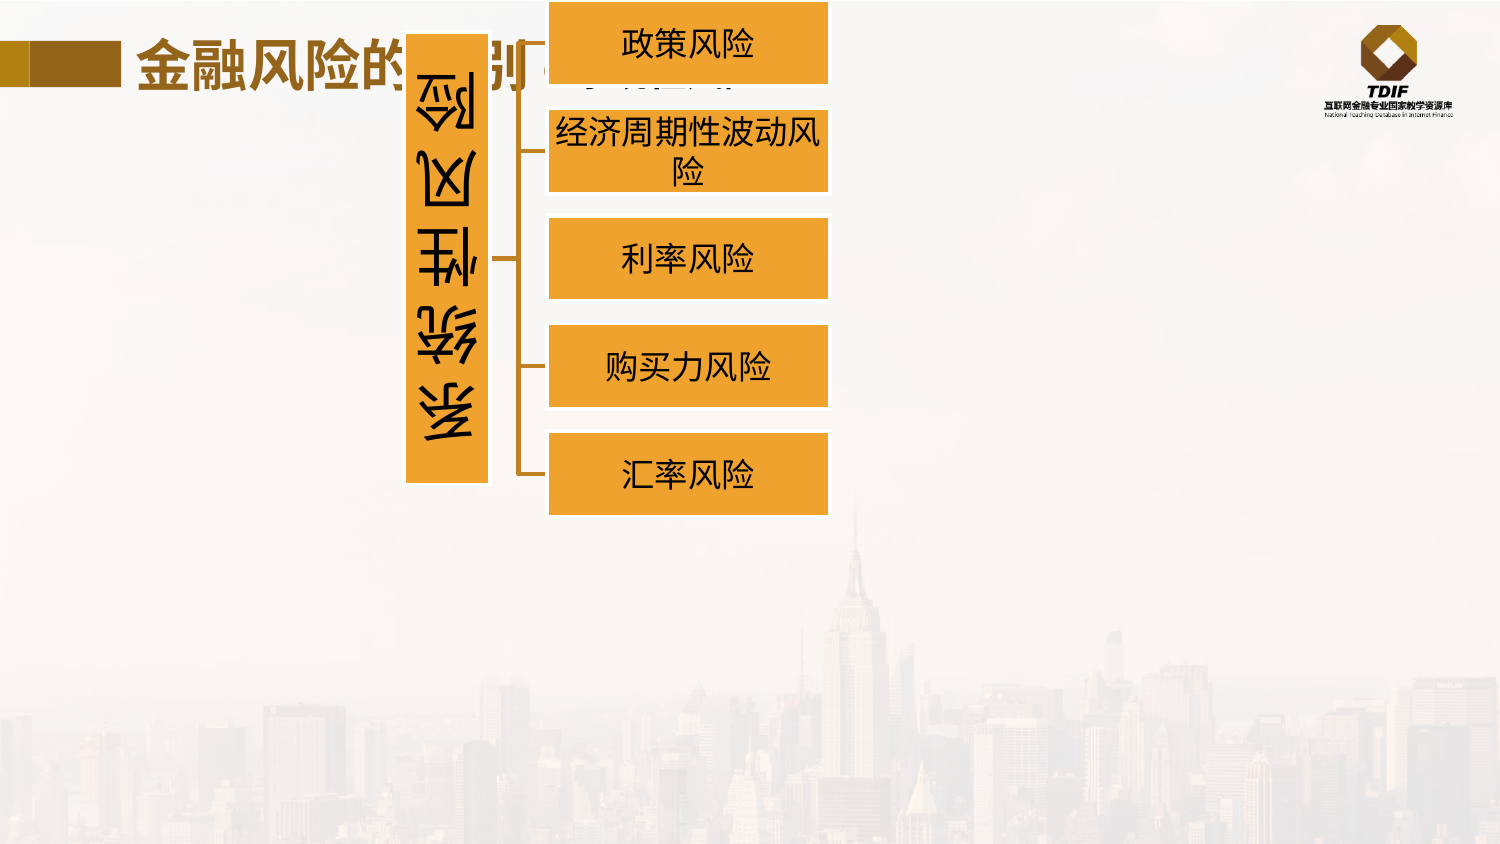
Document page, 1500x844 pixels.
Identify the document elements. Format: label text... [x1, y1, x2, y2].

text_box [134, 173, 1369, 692]
text_box 金融风险的类别-系统性风险 [124, 24, 545, 174]
picture [0, 1, 1500, 844]
text_box 金融风险的类别-系统性风险 [521, 45, 774, 149]
